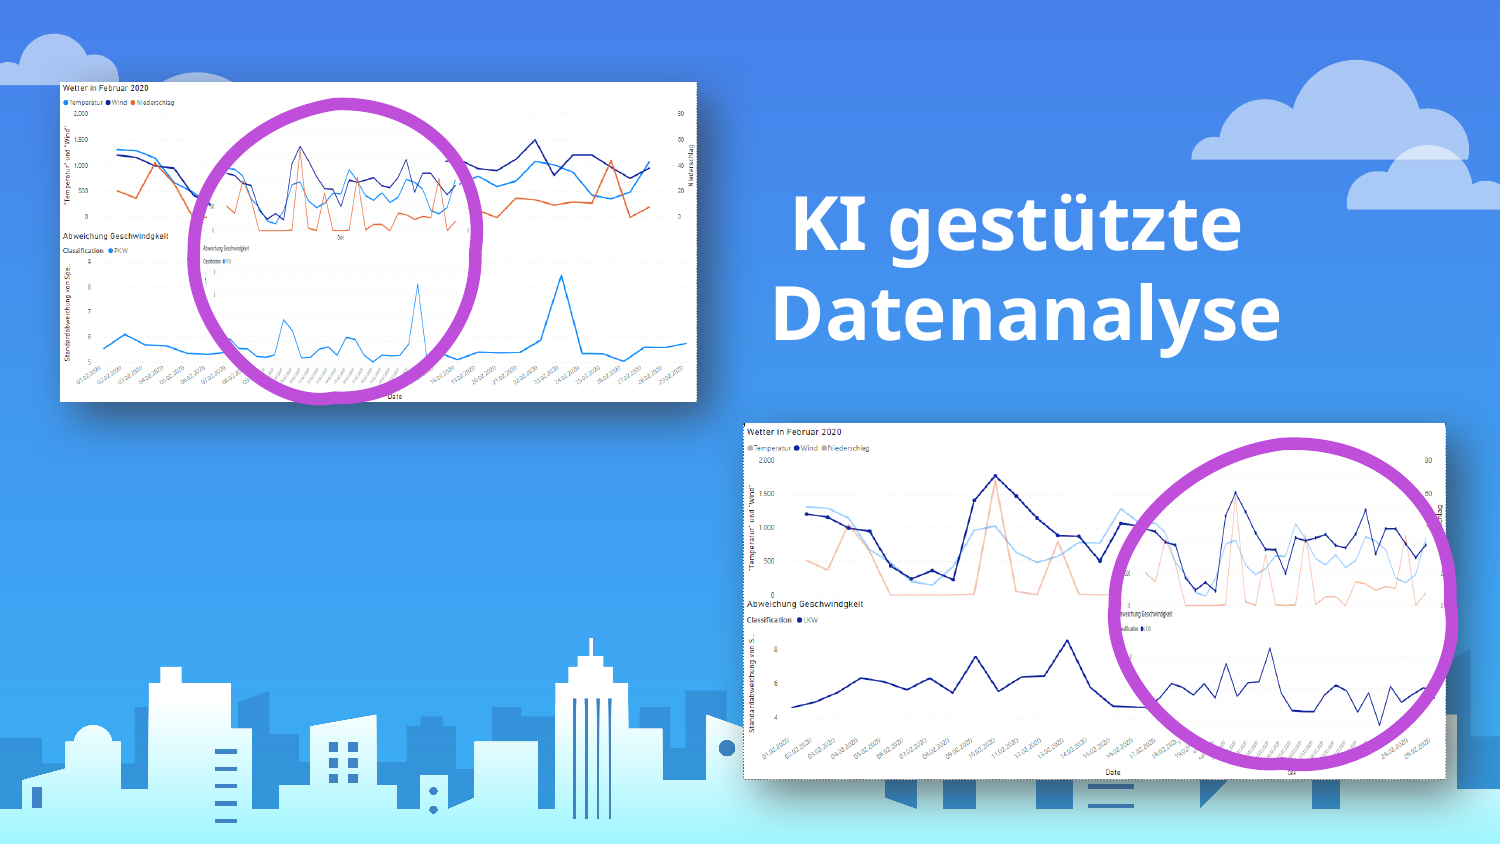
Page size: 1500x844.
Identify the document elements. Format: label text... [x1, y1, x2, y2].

picture [743, 422, 1451, 780]
picture [59, 82, 697, 403]
title KI gestützte Datenanalyse [745, 211, 1500, 321]
